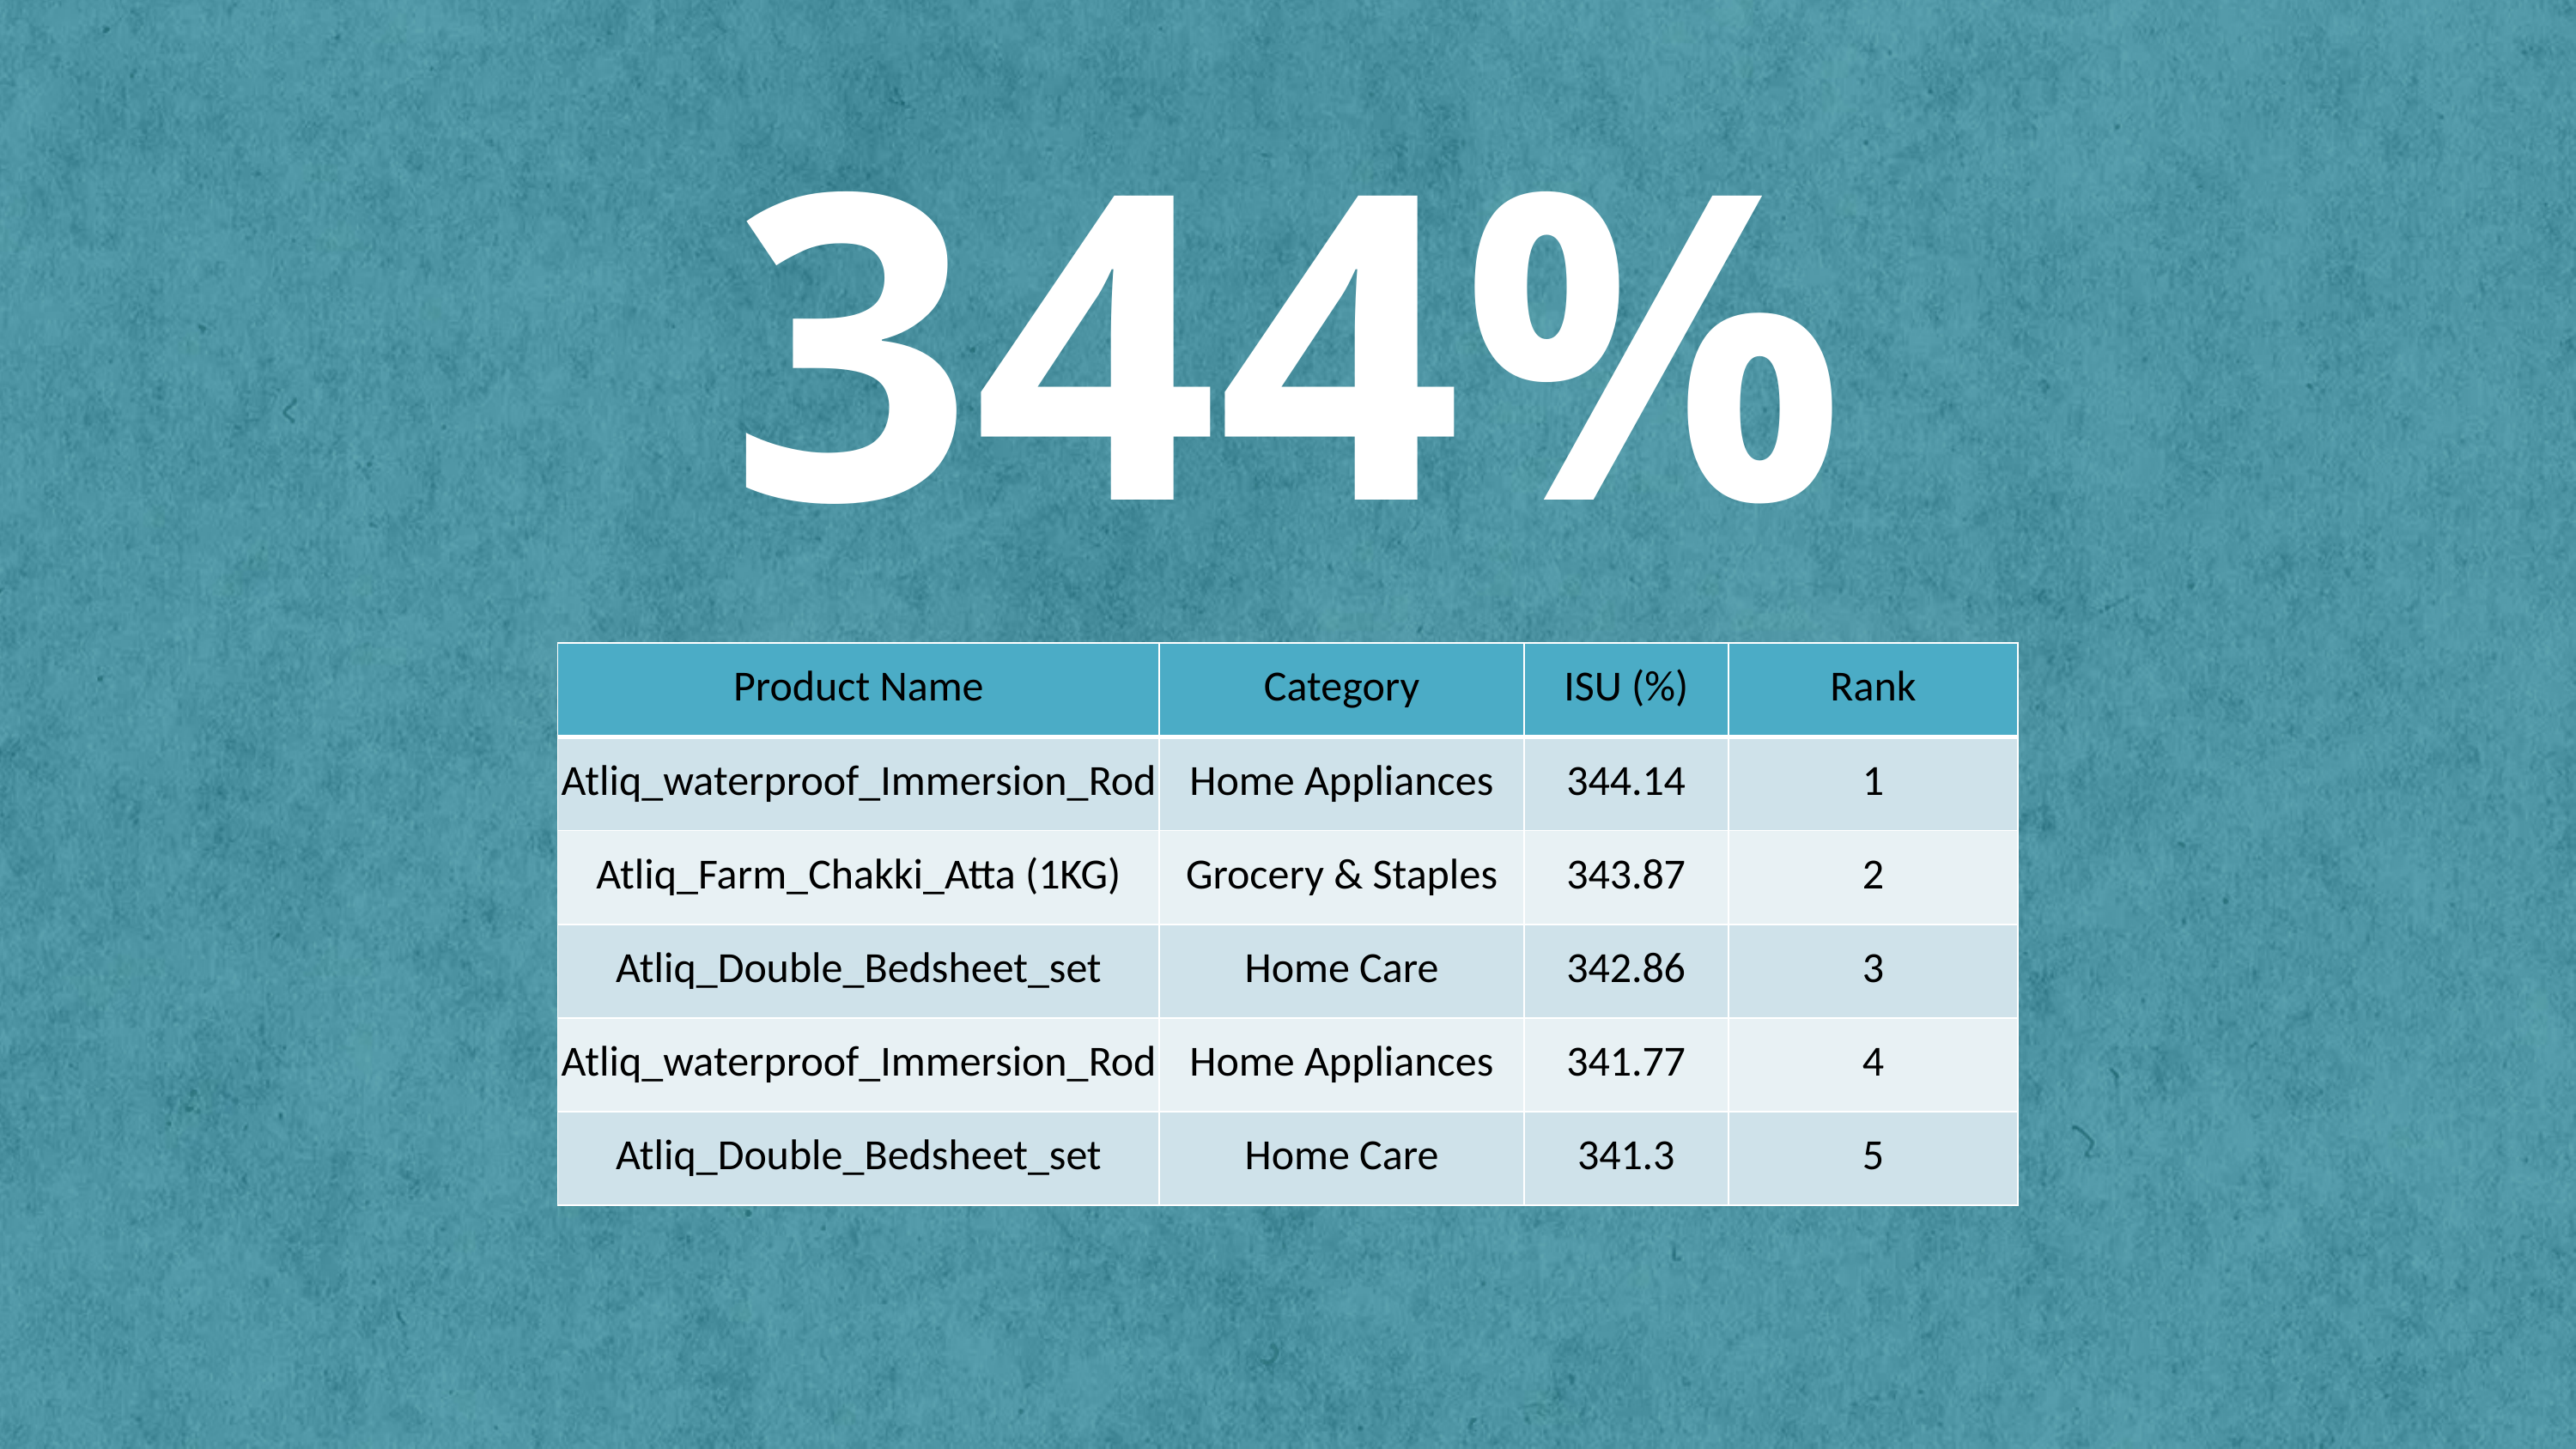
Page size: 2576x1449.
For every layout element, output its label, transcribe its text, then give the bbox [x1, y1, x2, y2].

table_cell Atliq_waterproof_Immersion_Rod [558, 739, 1158, 830]
table_cell Atliq_Double_Bedsheet_set [558, 1113, 1158, 1204]
table_cell 342.86 [1525, 925, 1728, 1017]
text_box [0, 0, 2576, 1449]
table_cell Home Appliances [1160, 1019, 1523, 1111]
table_cell 344.14 [1525, 739, 1728, 830]
table_header Category [1160, 644, 1523, 735]
table_cell 1 [1729, 739, 2017, 830]
table_cell 341.77 [1525, 1019, 1728, 1111]
table_cell 5 [1729, 1113, 2017, 1204]
table_cell Atliq_Farm_Chakki_Atta (1KG) [558, 831, 1158, 924]
table_header Product Name [558, 644, 1158, 735]
table_cell 2 [1729, 831, 2017, 924]
table_cell Home Care [1160, 1113, 1523, 1204]
table_header Rank [1729, 644, 2017, 735]
table_header ISU (%) [1525, 644, 1728, 735]
table_cell 343.87 [1525, 831, 1728, 924]
text_box 344% [502, 112, 2074, 586]
table_cell Atliq_Double_Bedsheet_set [558, 925, 1158, 1017]
table_cell Grocery & Staples [1160, 831, 1523, 924]
table_cell 3 [1729, 925, 2017, 1017]
table_cell 4 [1729, 1019, 2017, 1111]
table_cell Home Appliances [1160, 739, 1523, 830]
table_cell Home Care [1160, 925, 1523, 1017]
table_cell Atliq_waterproof_Immersion_Rod [558, 1019, 1158, 1111]
table_cell 341.3 [1525, 1113, 1728, 1204]
